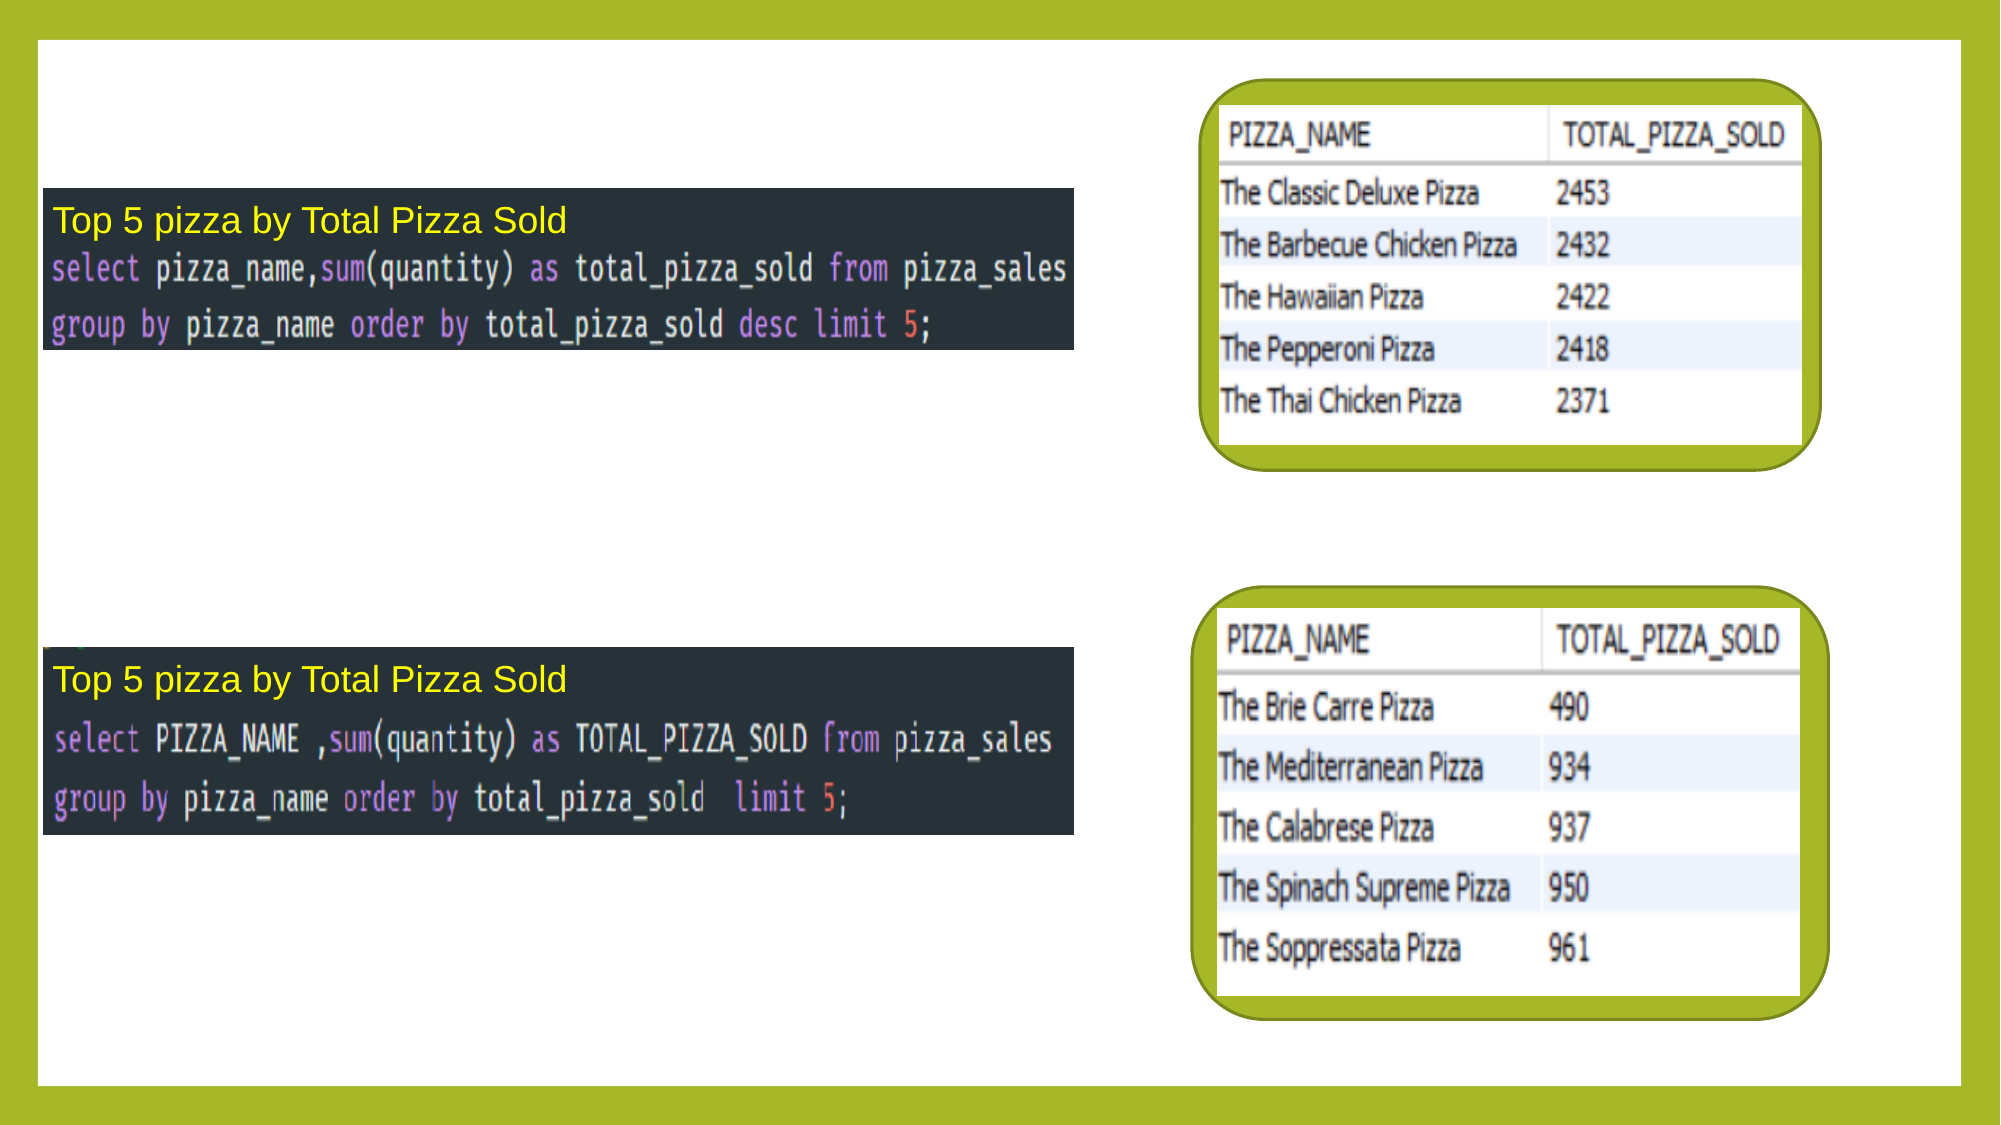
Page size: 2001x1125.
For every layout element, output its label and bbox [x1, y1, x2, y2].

text_box [1198, 78, 1822, 447]
picture [42, 647, 1074, 835]
picture [1216, 607, 1801, 997]
picture [42, 188, 1074, 350]
picture [1218, 105, 1803, 446]
text_box [1219, 454, 1801, 472]
text_box [1190, 585, 1830, 1021]
